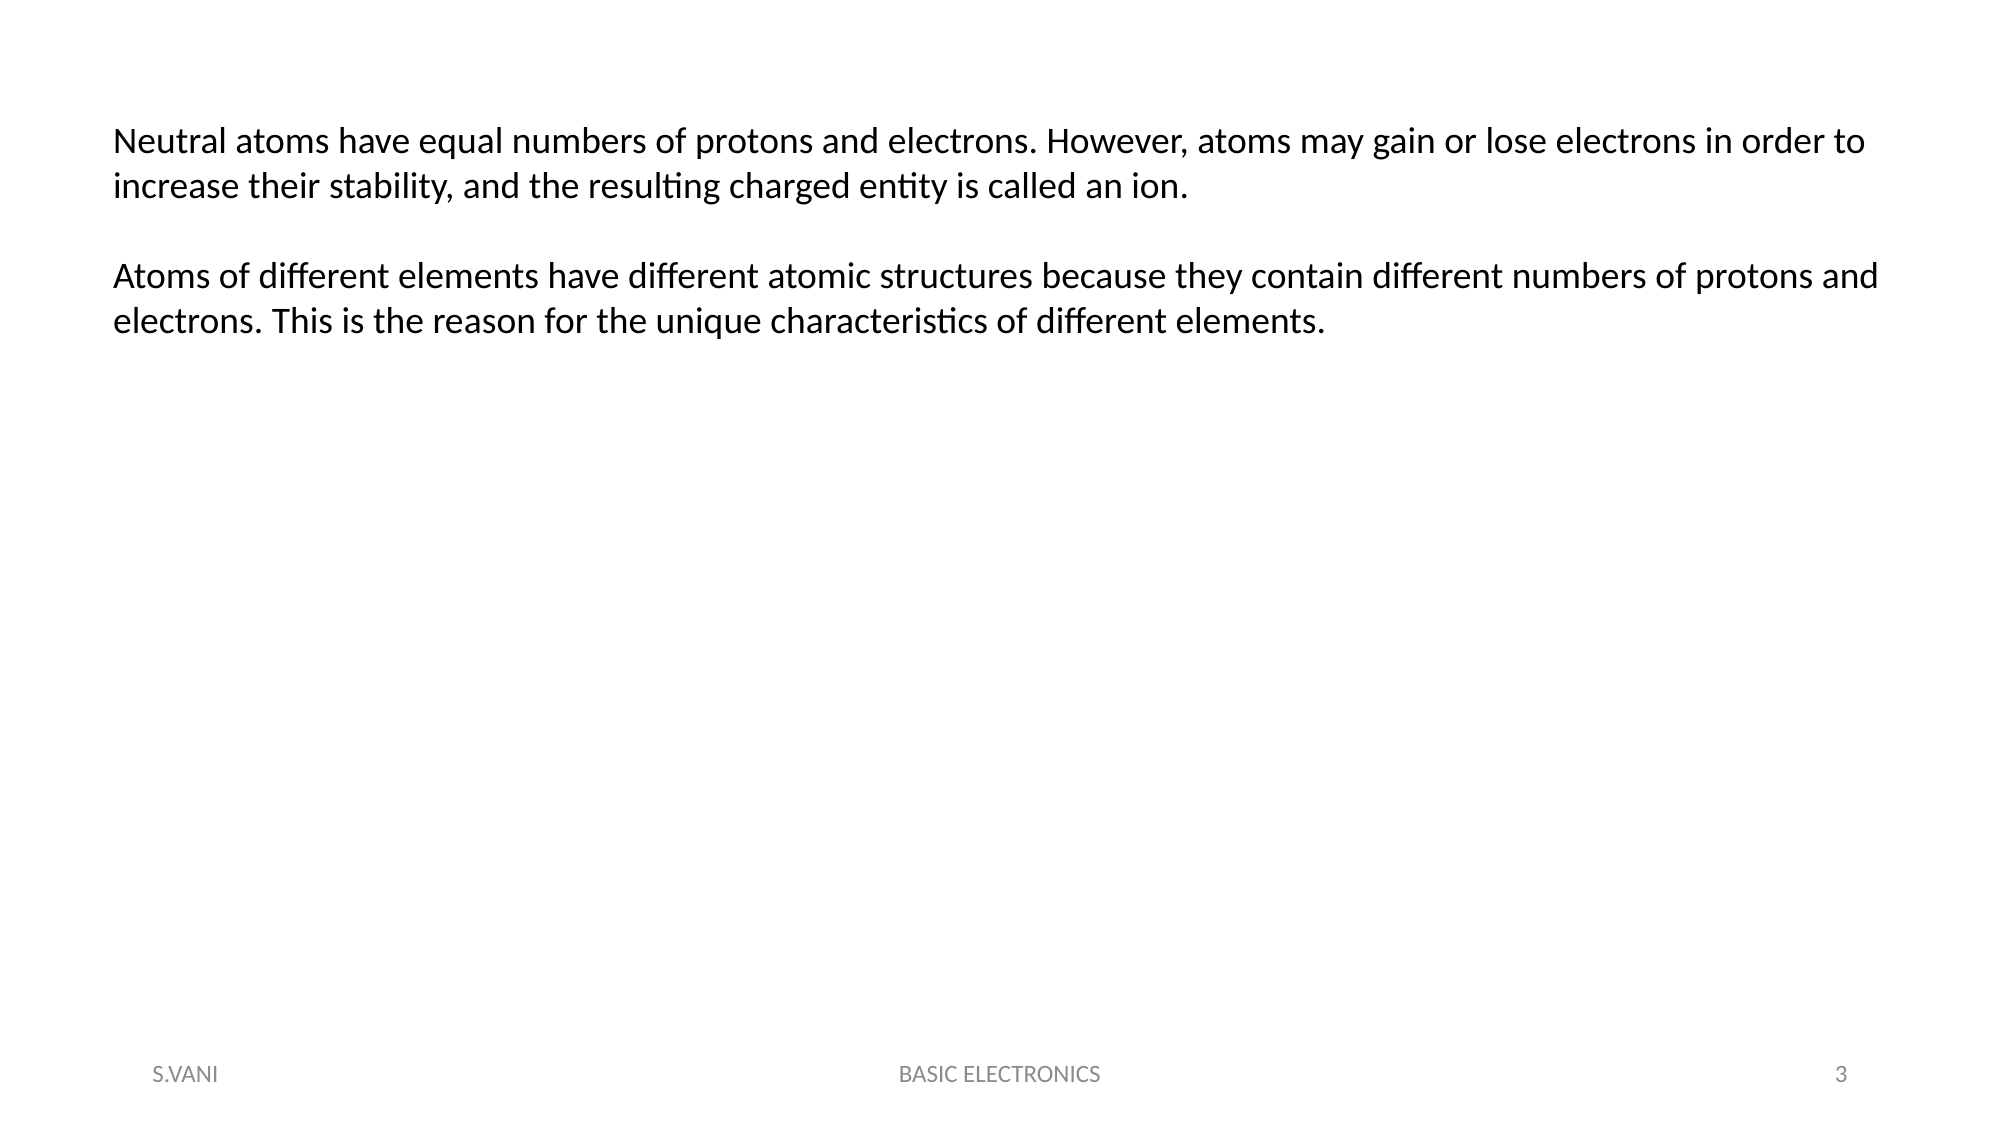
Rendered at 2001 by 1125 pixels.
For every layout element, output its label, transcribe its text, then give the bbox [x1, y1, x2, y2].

footer BASIC ELECTRONICS [662, 1042, 1338, 1103]
text_box Neutral atoms have equal numbers of protons and electrons. However, atoms may gain or lose electrons in order to increase their stability, and the resulting charged entity is called an ion. Atoms of different elements have different atomic structures because they contain different numbers of protons and electrons. This is the reason for the unique characteristics of different elements. [98, 108, 1968, 394]
slide_number 3 [1412, 1042, 1863, 1103]
slide_number S.VANI [137, 1042, 588, 1103]
